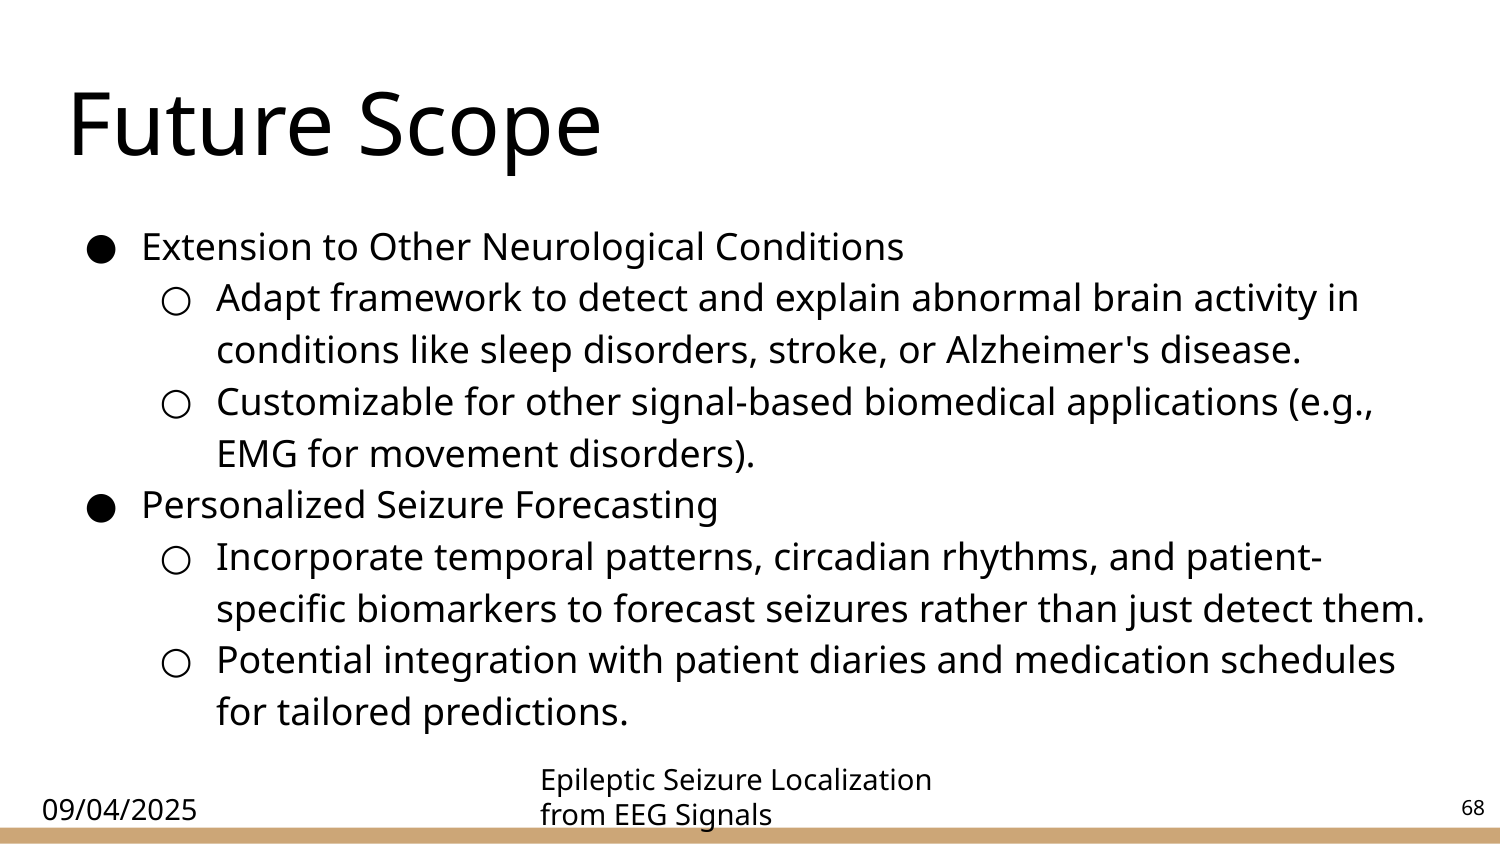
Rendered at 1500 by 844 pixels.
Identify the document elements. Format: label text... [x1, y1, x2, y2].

list Extension to Other Neurological Conditions Adapt framework to detect and explain abnormal brain activity in conditions like sleep disorders, stroke, or Alzheimer's disease. Customizable for other signal-based biomedical applications (e.g., EMG for movement disorders). Personalized Seizure Forecasting Incorporate temporal patterns, circadian rhythms, and patient-specific biomarkers to forecast seizures rather than just detect them. Potential integration with patient diaries and medication schedules for tailored predictions. [51, 200, 1449, 752]
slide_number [26, 786, 377, 832]
slide_number ‹#› [1410, 776, 1500, 842]
title Future Scope [51, 51, 1449, 189]
footer Epileptic Seizure Localization from EEG Signals [525, 773, 990, 819]
